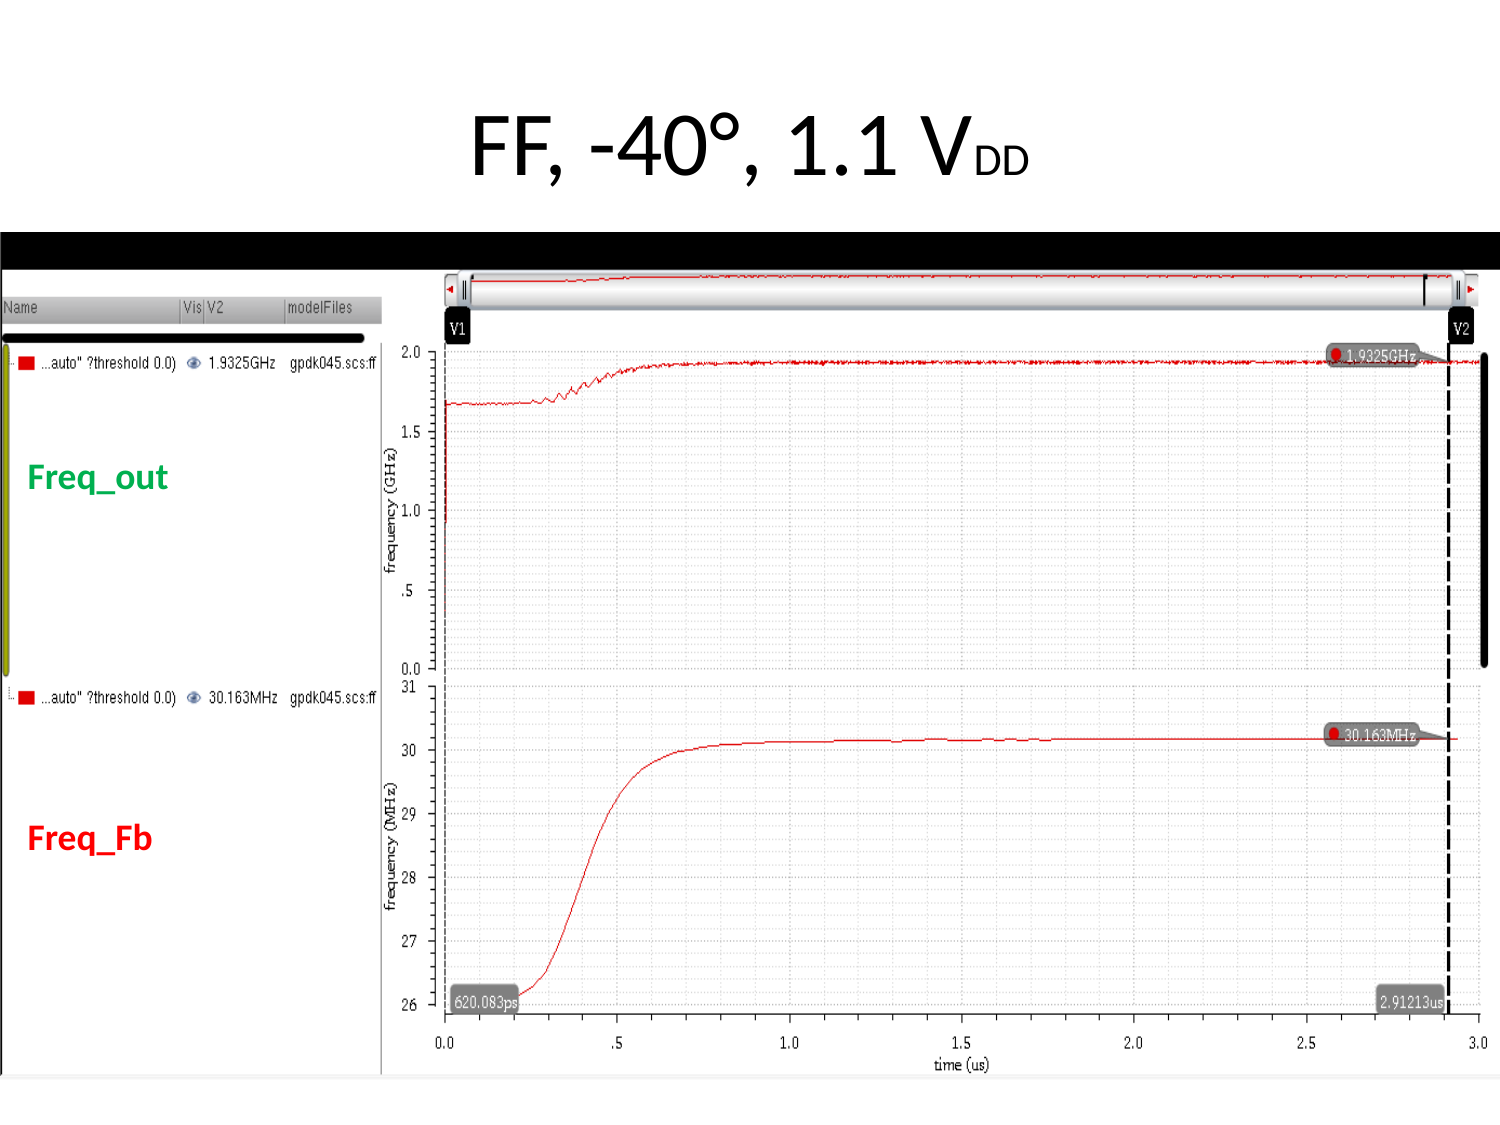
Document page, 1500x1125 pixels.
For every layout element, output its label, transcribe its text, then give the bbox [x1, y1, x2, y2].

title FF, -40°, 1.1 VDD [75, 45, 1425, 230]
picture [0, 232, 1500, 1081]
